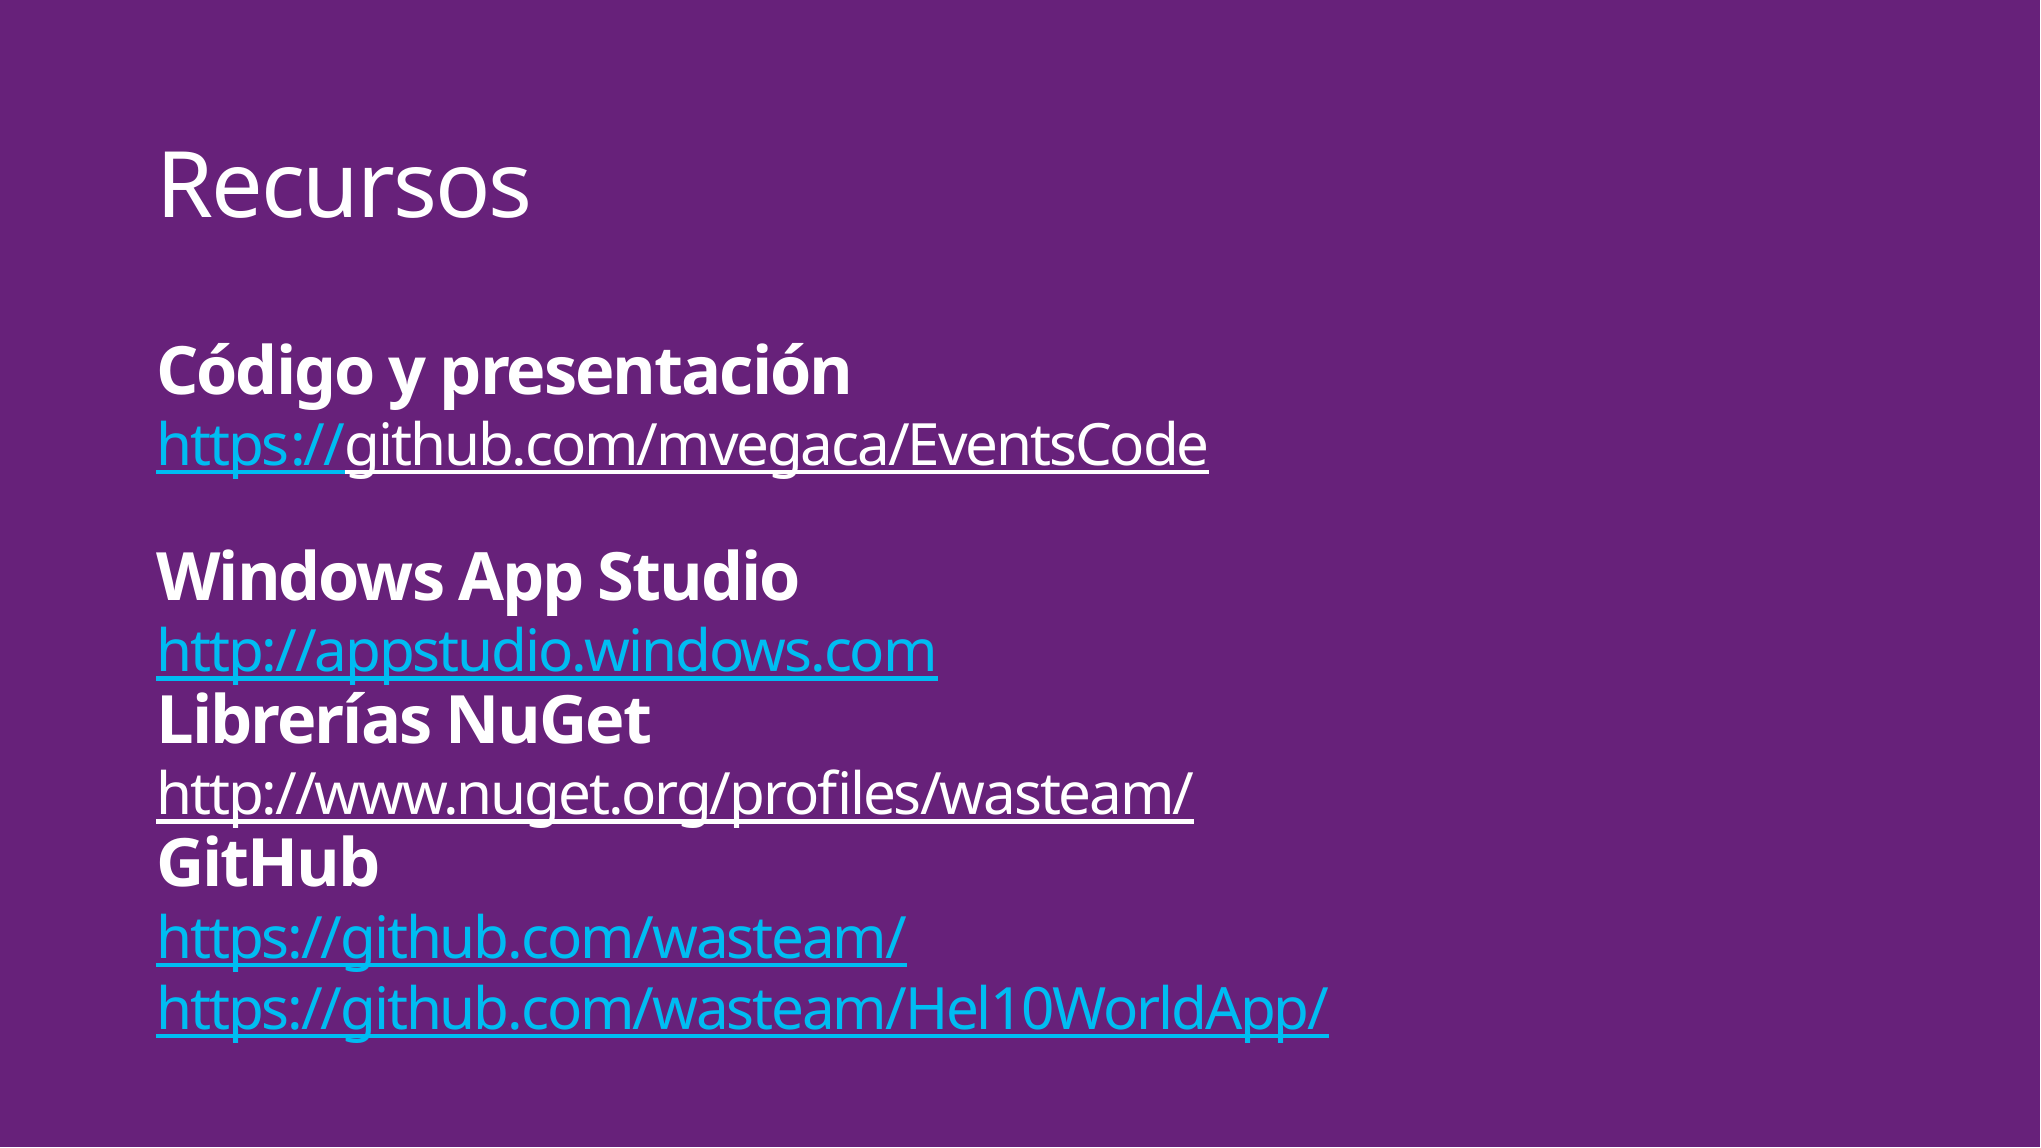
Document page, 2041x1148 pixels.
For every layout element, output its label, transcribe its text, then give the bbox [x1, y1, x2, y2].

title Recursos Código y presentación https://github.com/mvegaca/EventsCode Windows App Studio http://appstudio.windows.com Librerías NuGet http://www.nuget.org/profiles/wasteam/ GitHub https://github.com/wasteam/ https://github.com/wasteam/Hel10WorldApp/ [132, 123, 1896, 1137]
